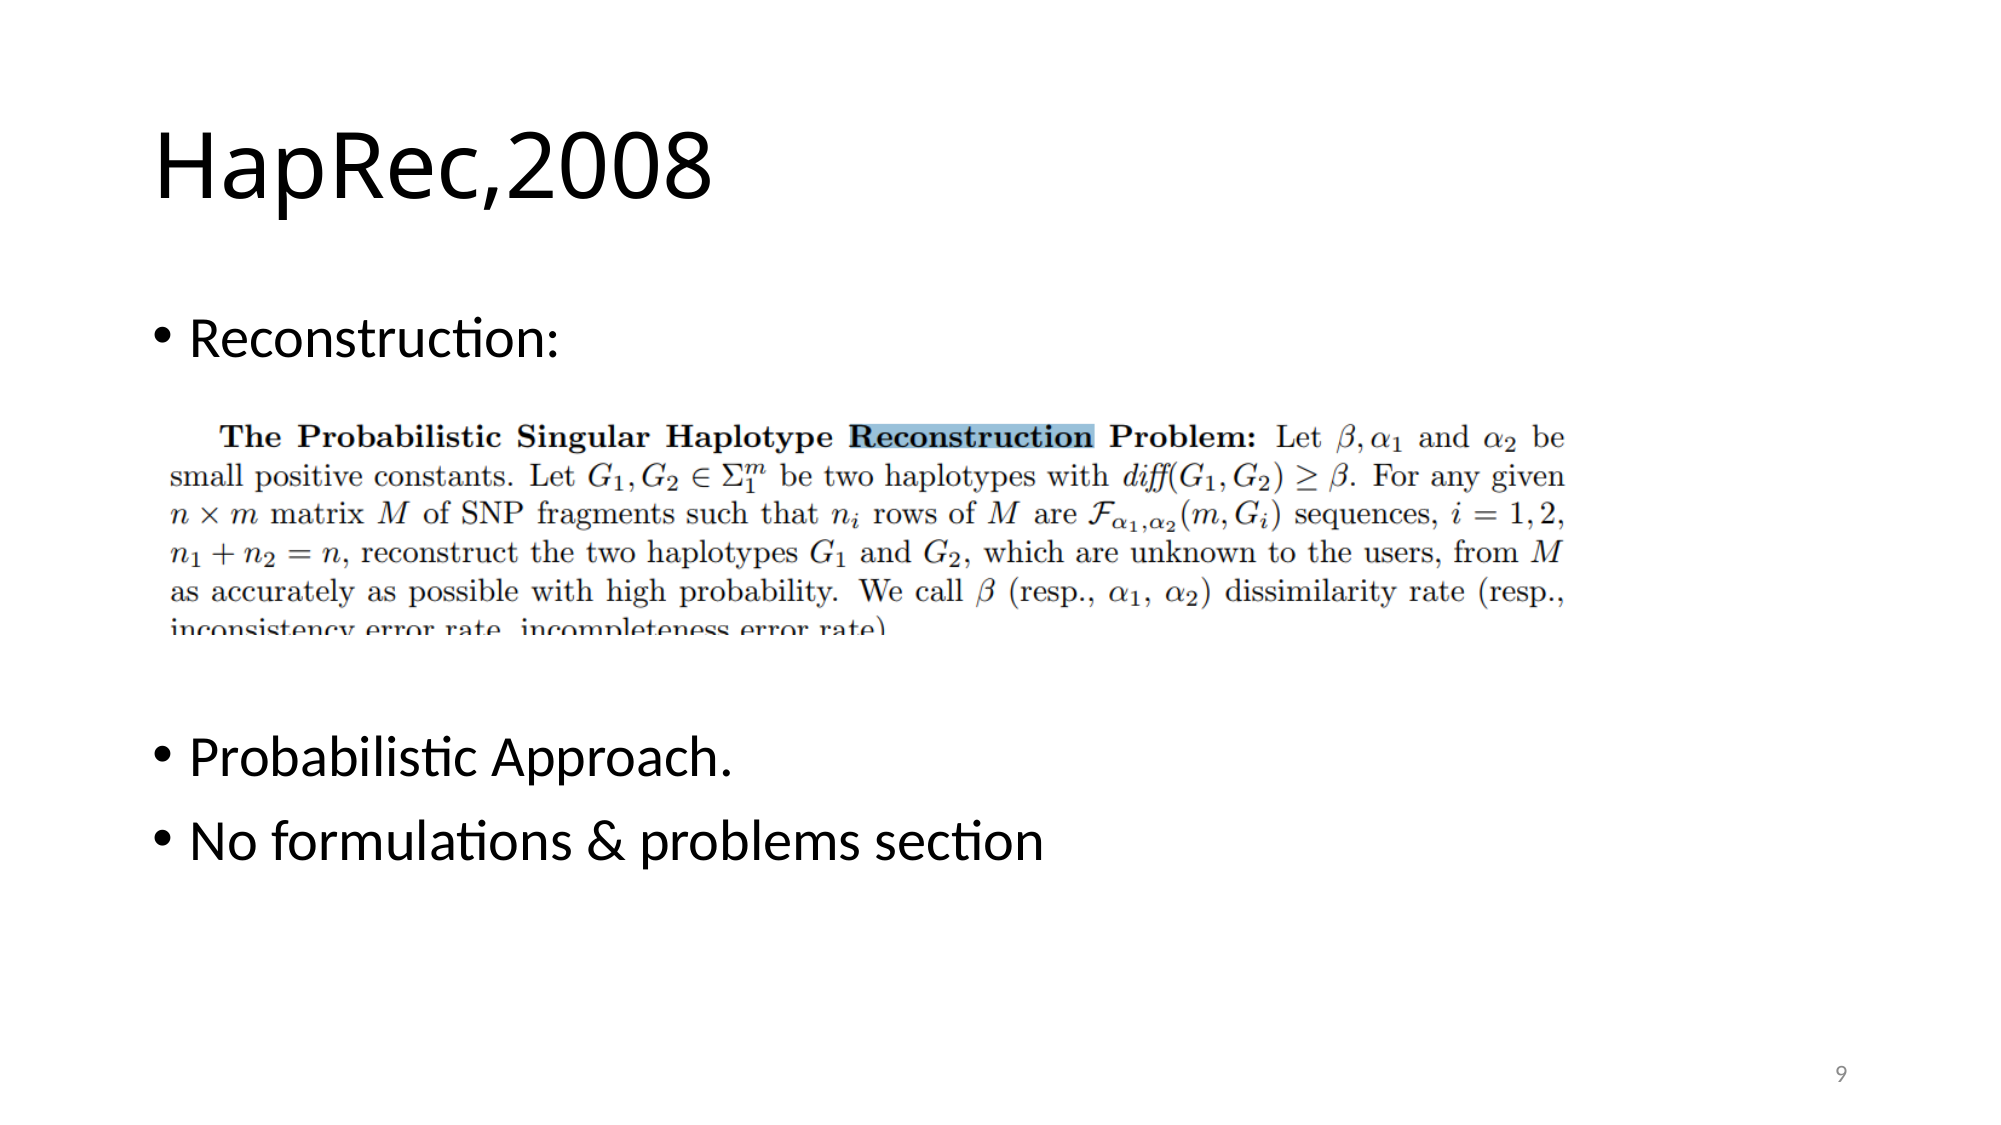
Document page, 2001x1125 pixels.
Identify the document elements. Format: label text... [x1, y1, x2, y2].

title HapRec,2008 [137, 59, 1863, 278]
list Reconstruction: Probabilistic Approach. No formulations & problems section [137, 299, 1863, 1014]
slide_number 9 [1412, 1042, 1863, 1103]
picture [148, 401, 1585, 635]
